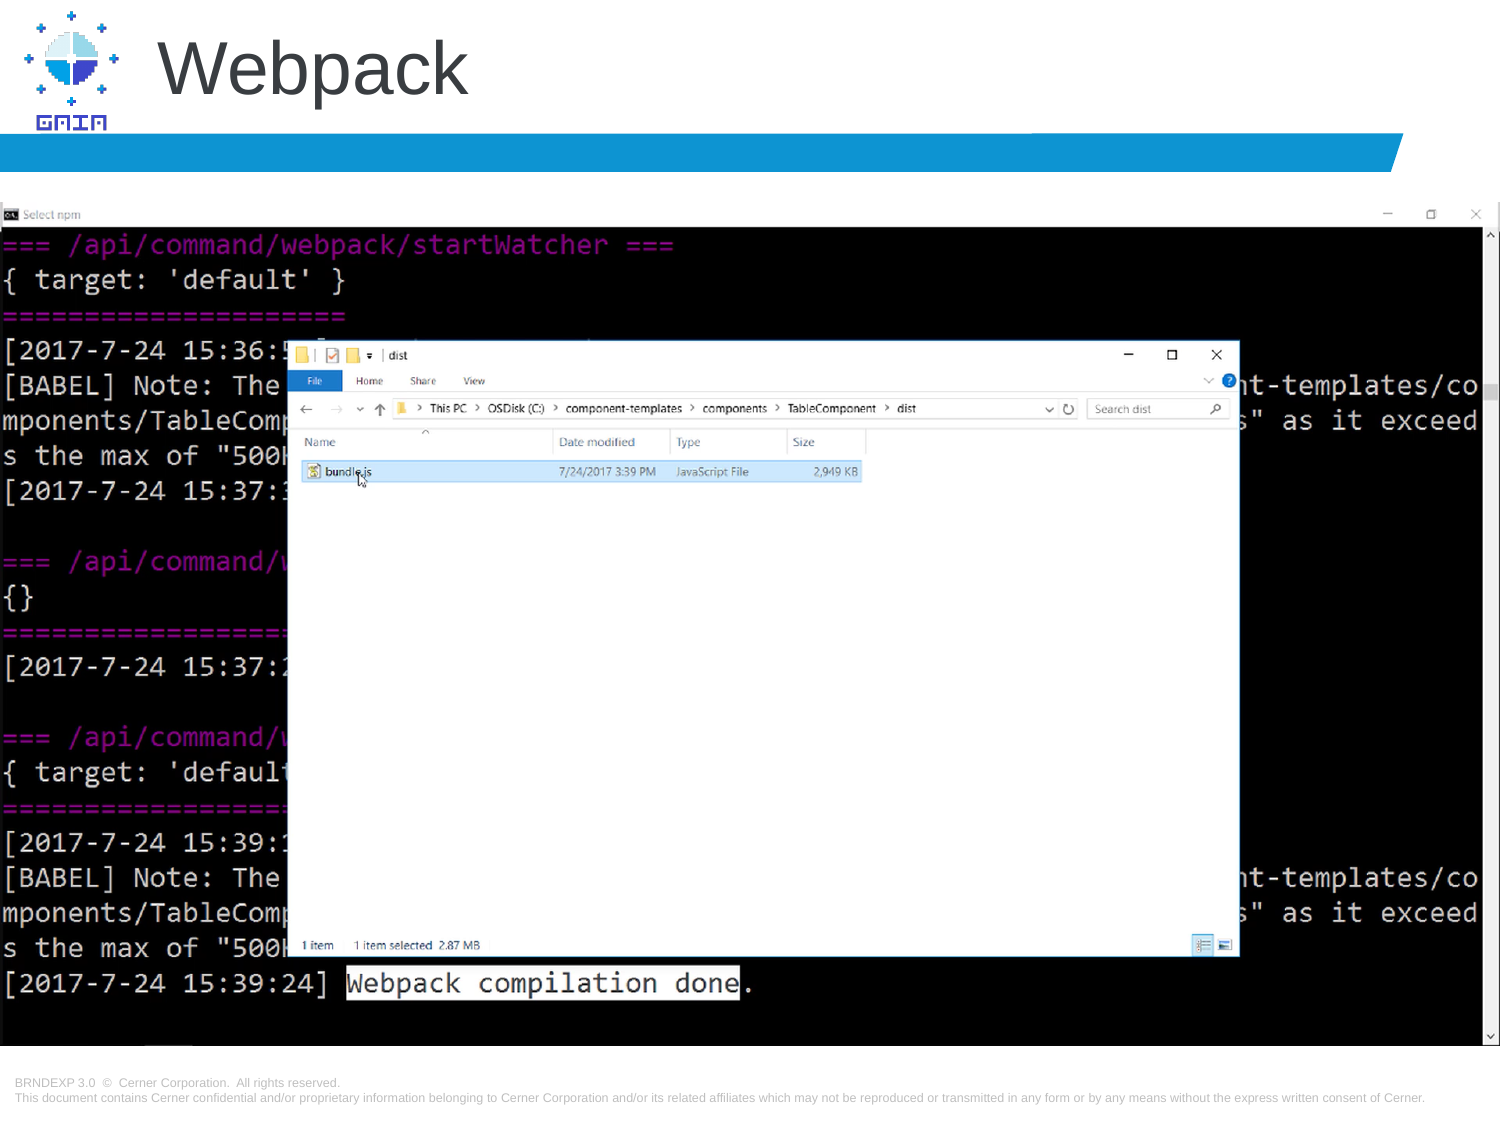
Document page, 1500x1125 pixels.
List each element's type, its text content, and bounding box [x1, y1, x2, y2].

picture [0, 202, 1500, 1046]
title Webpack [143, 0, 1403, 142]
picture [0, 0, 143, 133]
